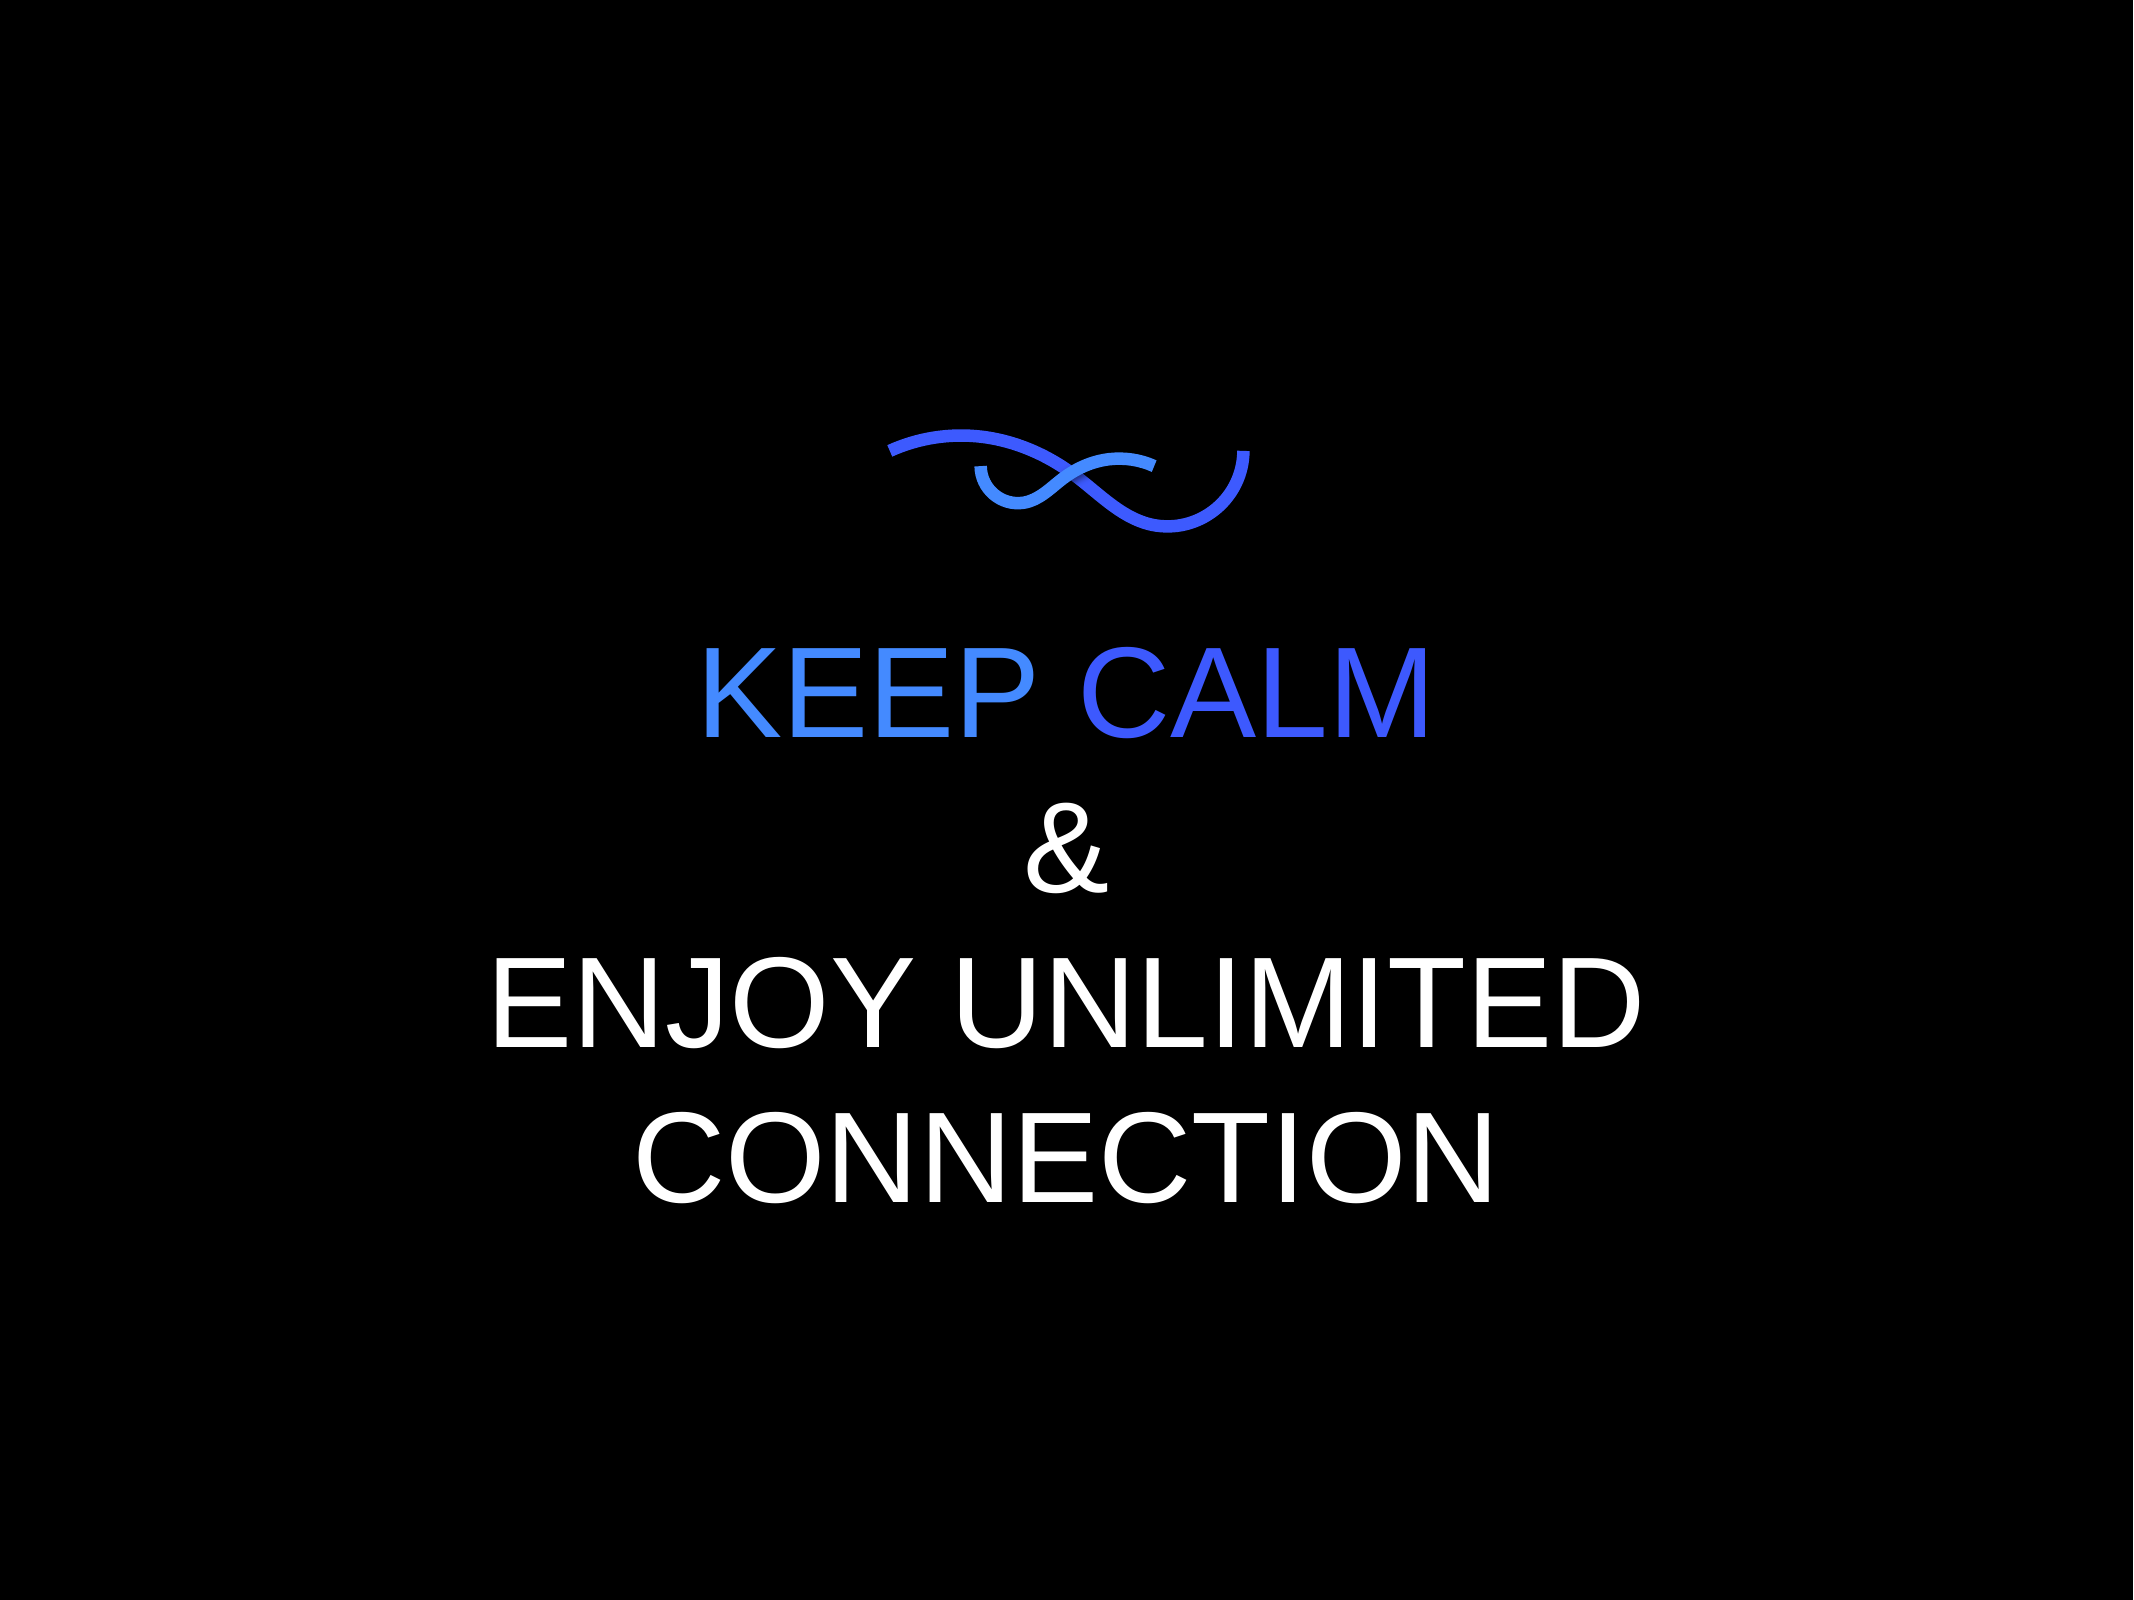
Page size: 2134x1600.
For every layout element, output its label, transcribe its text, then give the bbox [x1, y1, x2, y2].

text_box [889, 435, 1244, 527]
text_box KEEP CALM & ENJOY UNLIMITED CONNECTION [110, 600, 2023, 1237]
